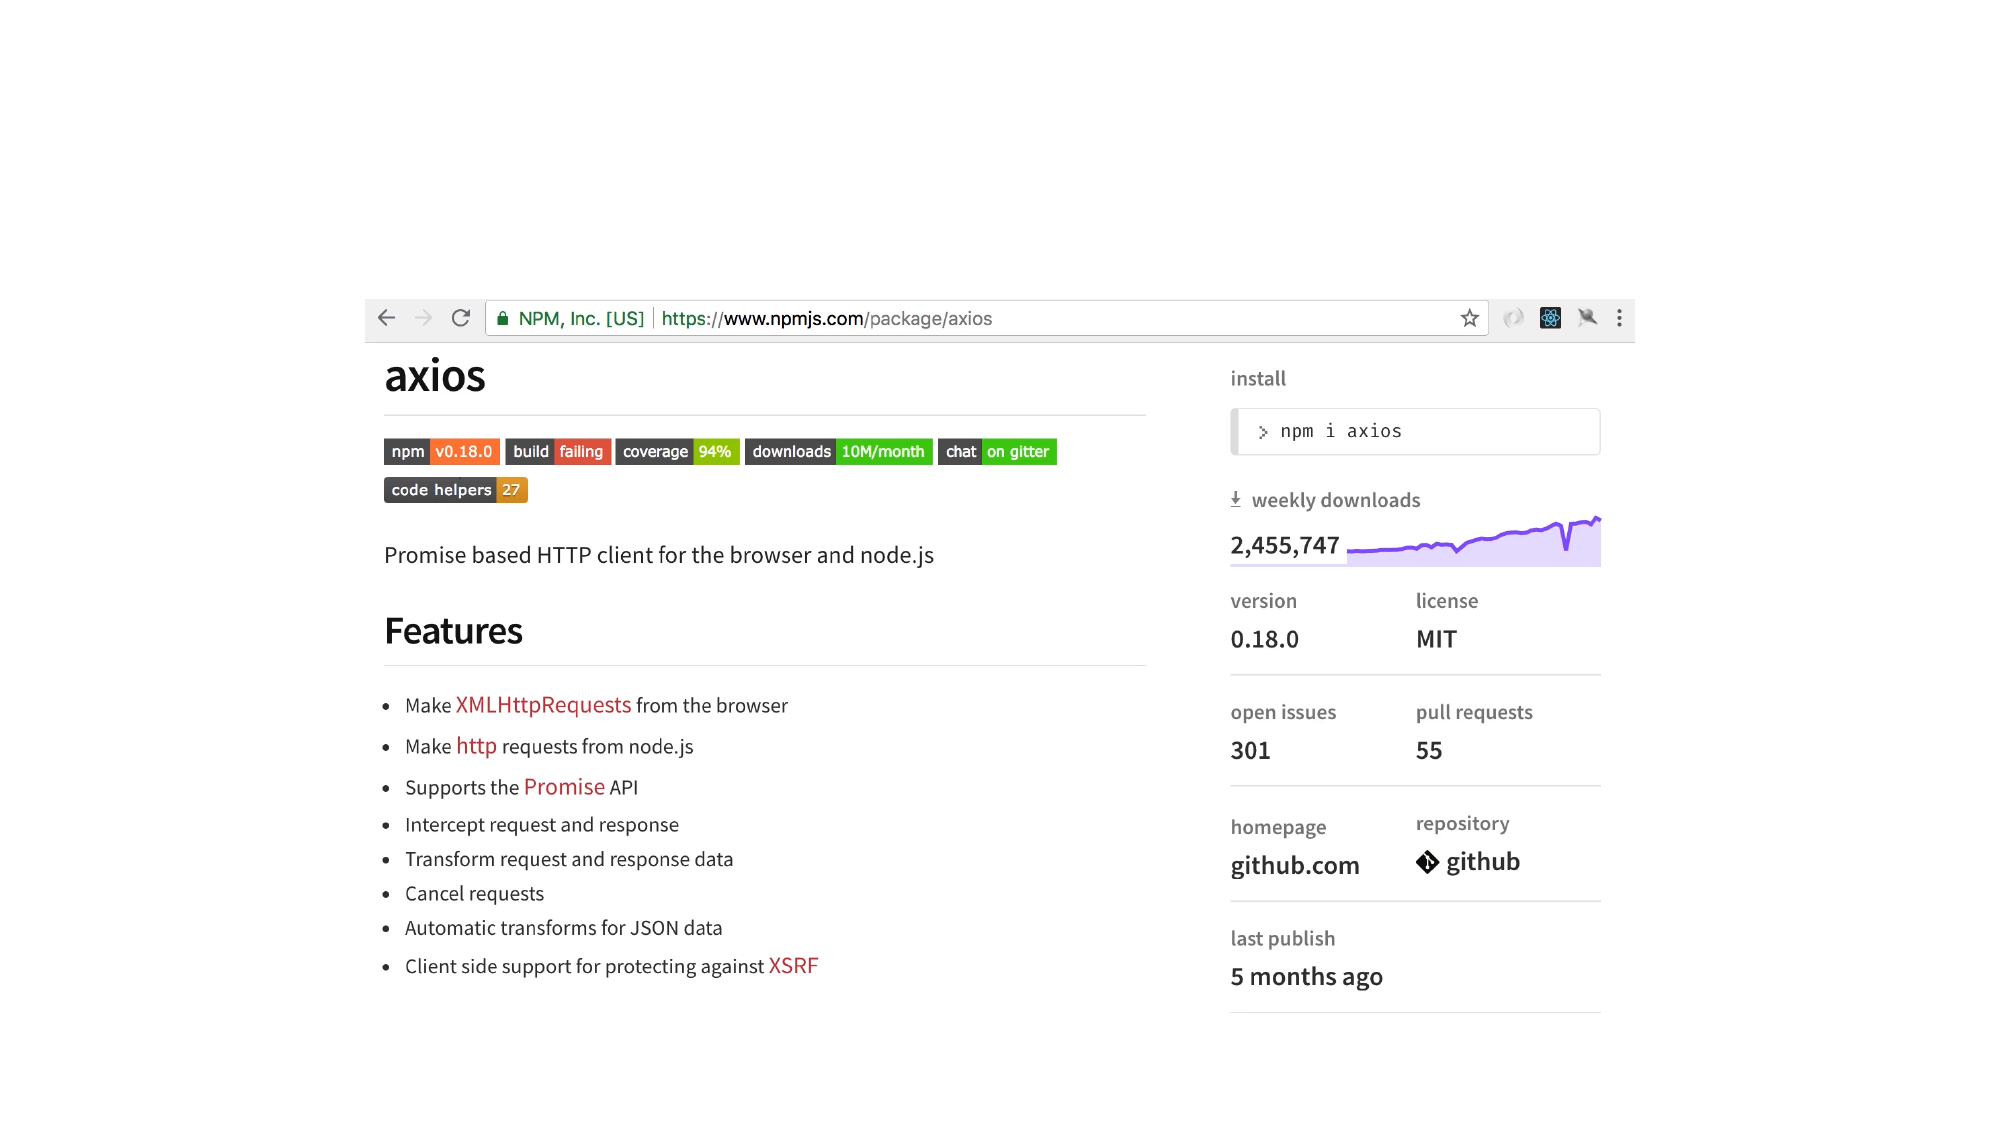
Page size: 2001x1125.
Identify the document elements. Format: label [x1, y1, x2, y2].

list [365, 299, 1635, 1014]
